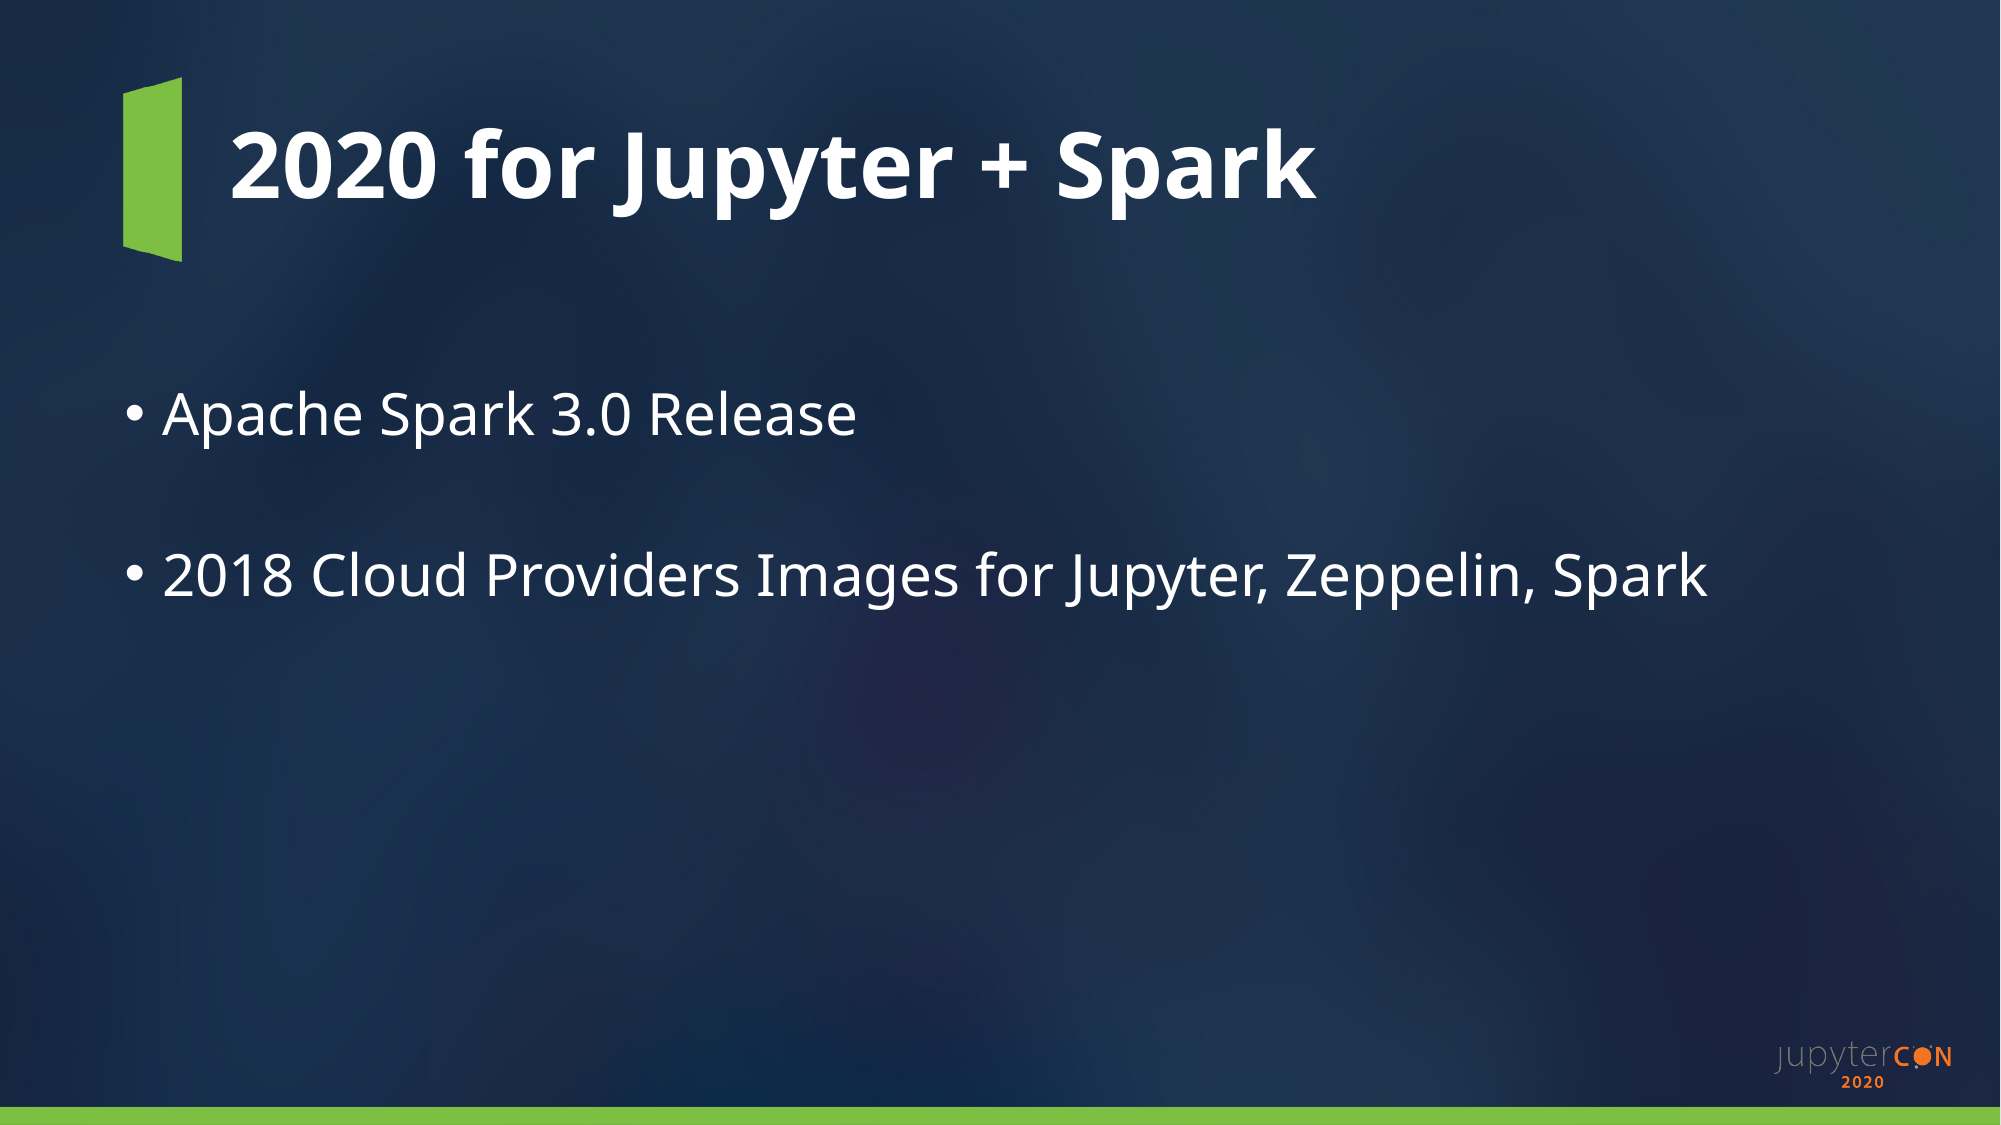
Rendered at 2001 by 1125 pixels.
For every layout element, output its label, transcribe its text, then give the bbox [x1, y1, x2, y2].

title 2020 for Jupyter + Spark [214, 59, 1848, 278]
picture [0, 0, 2001, 1125]
list Apache Spark 3.0 Release 2018 Cloud Providers Images for Jupyter, Zeppelin, Spark [109, 299, 1829, 1014]
